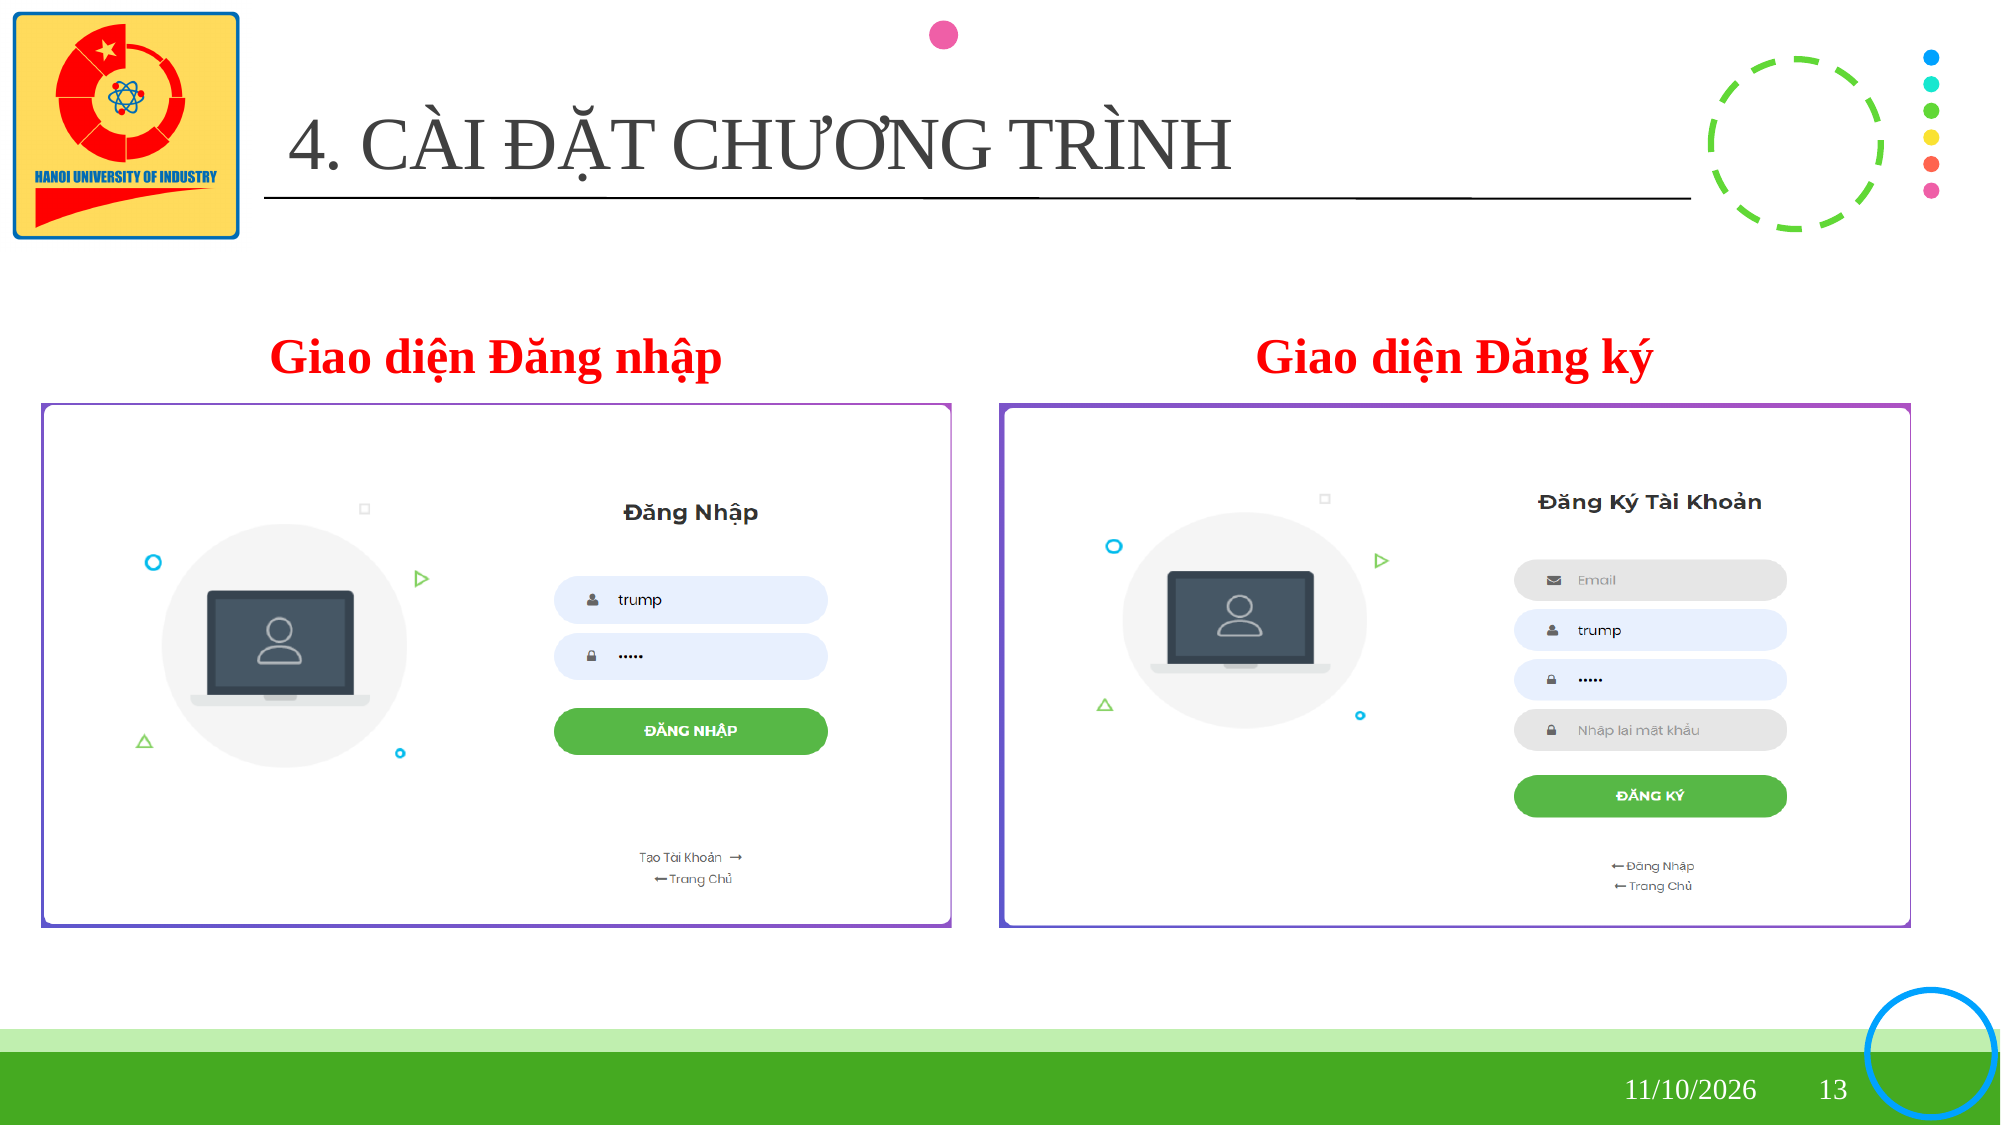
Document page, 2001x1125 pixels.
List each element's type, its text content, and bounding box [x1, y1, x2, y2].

text_box Giao diện Đăng nhập [207, 286, 786, 392]
slide_number 12 [1803, 1057, 1932, 1118]
picture [40, 402, 953, 928]
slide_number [1348, 1057, 1773, 1118]
picture [999, 402, 1911, 928]
picture [0, 0, 252, 252]
text_box Giao diện Đăng ký [1166, 286, 1744, 392]
title 4. Cài đặt chương trình [288, 92, 1559, 194]
